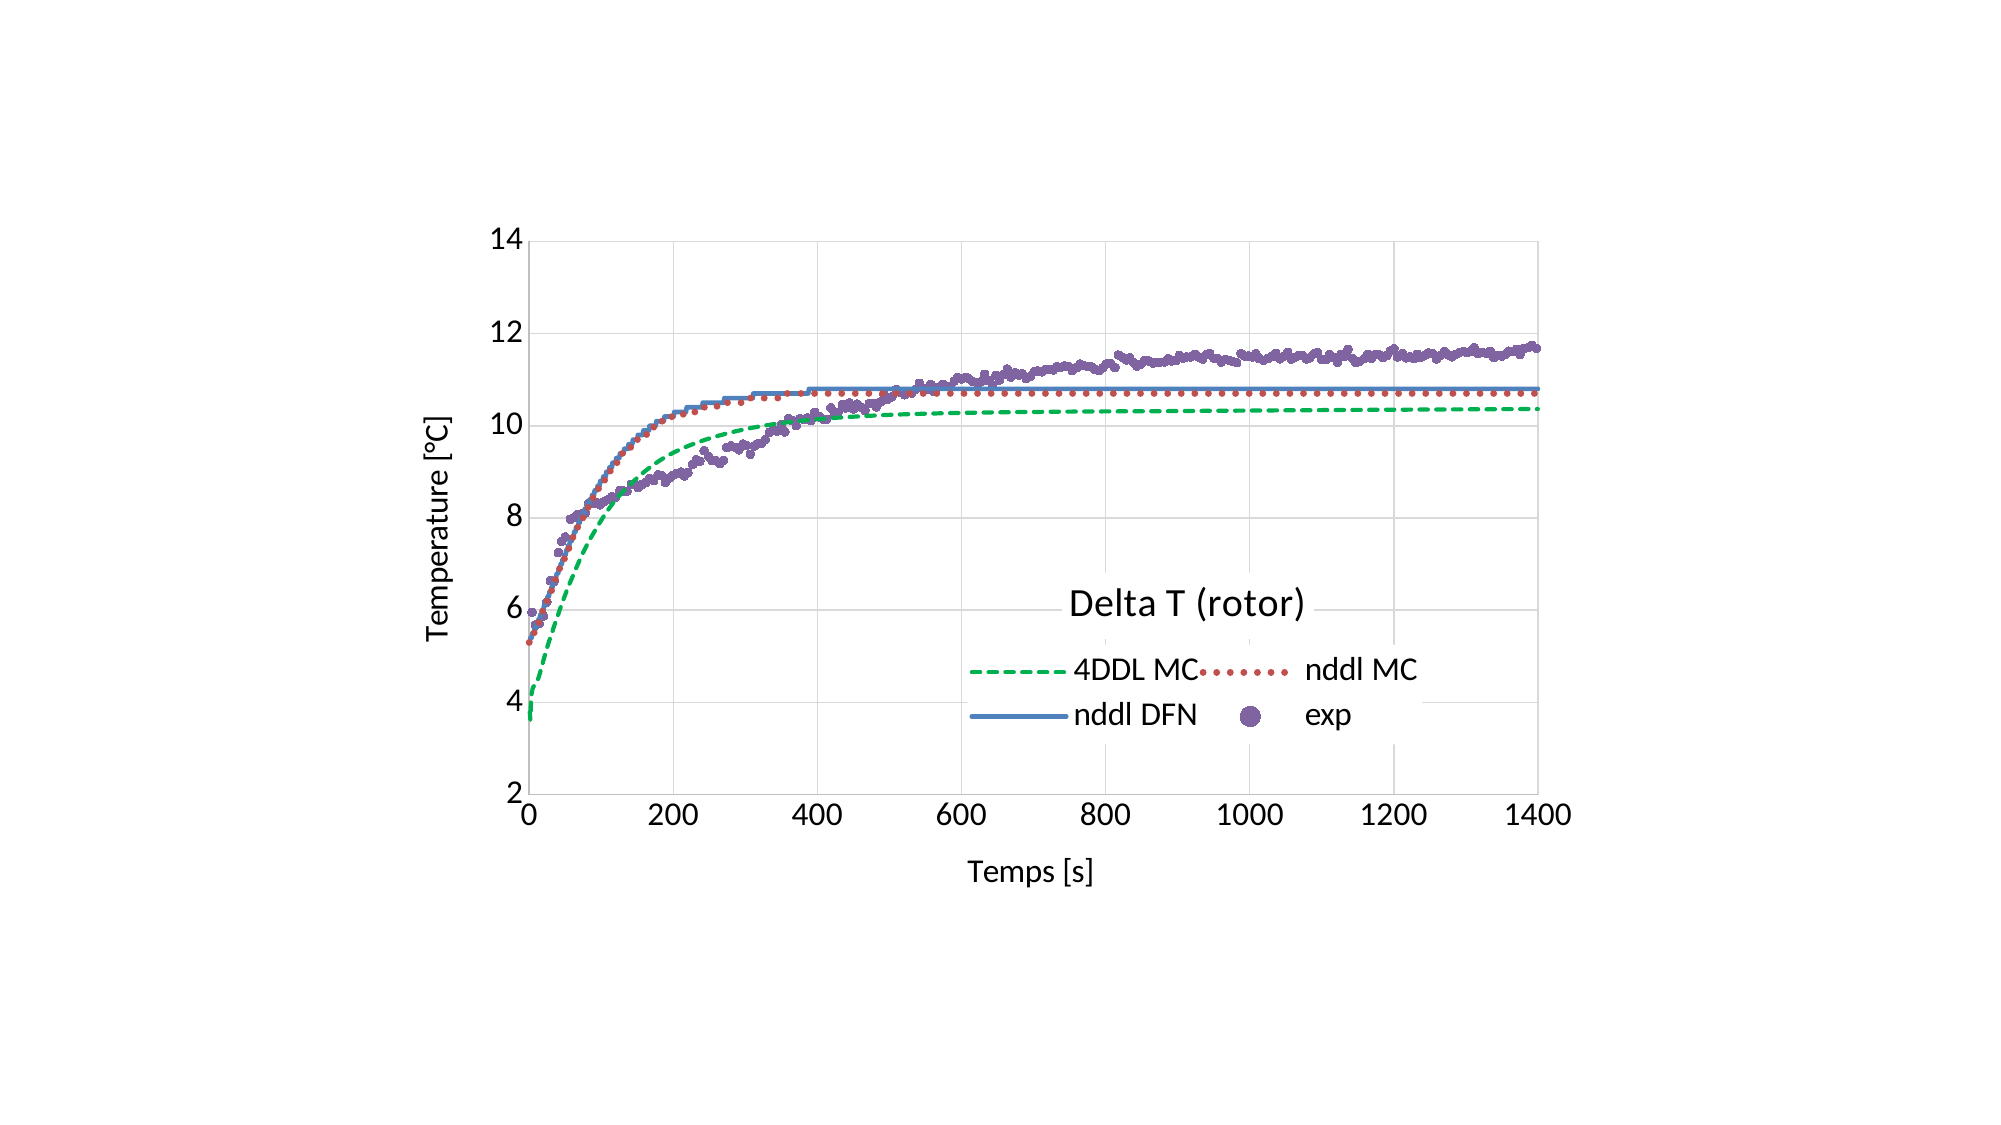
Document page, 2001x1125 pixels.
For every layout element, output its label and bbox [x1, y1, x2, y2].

chart [409, 208, 1591, 917]
